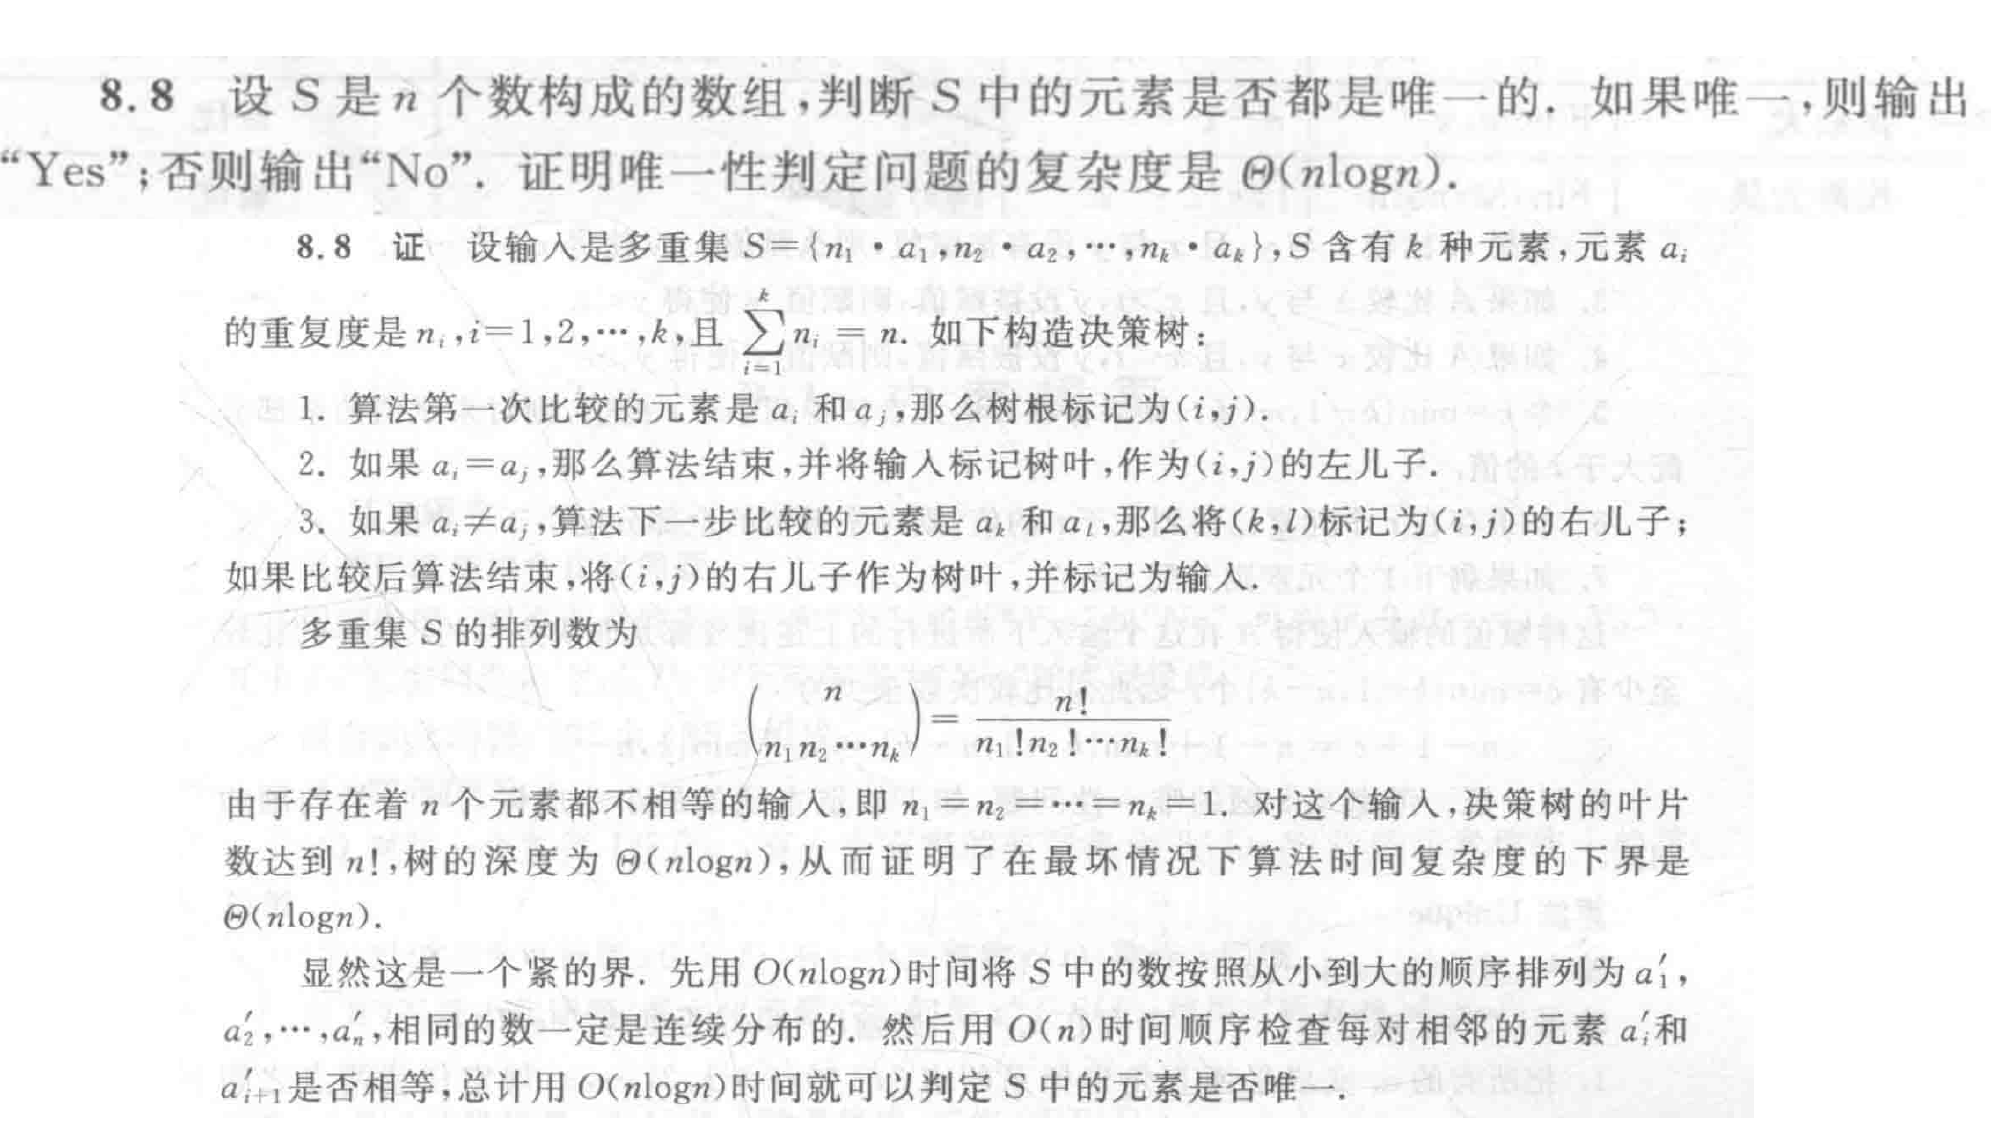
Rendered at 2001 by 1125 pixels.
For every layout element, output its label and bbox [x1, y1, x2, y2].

picture [0, 56, 1991, 219]
list [179, 219, 1754, 1118]
